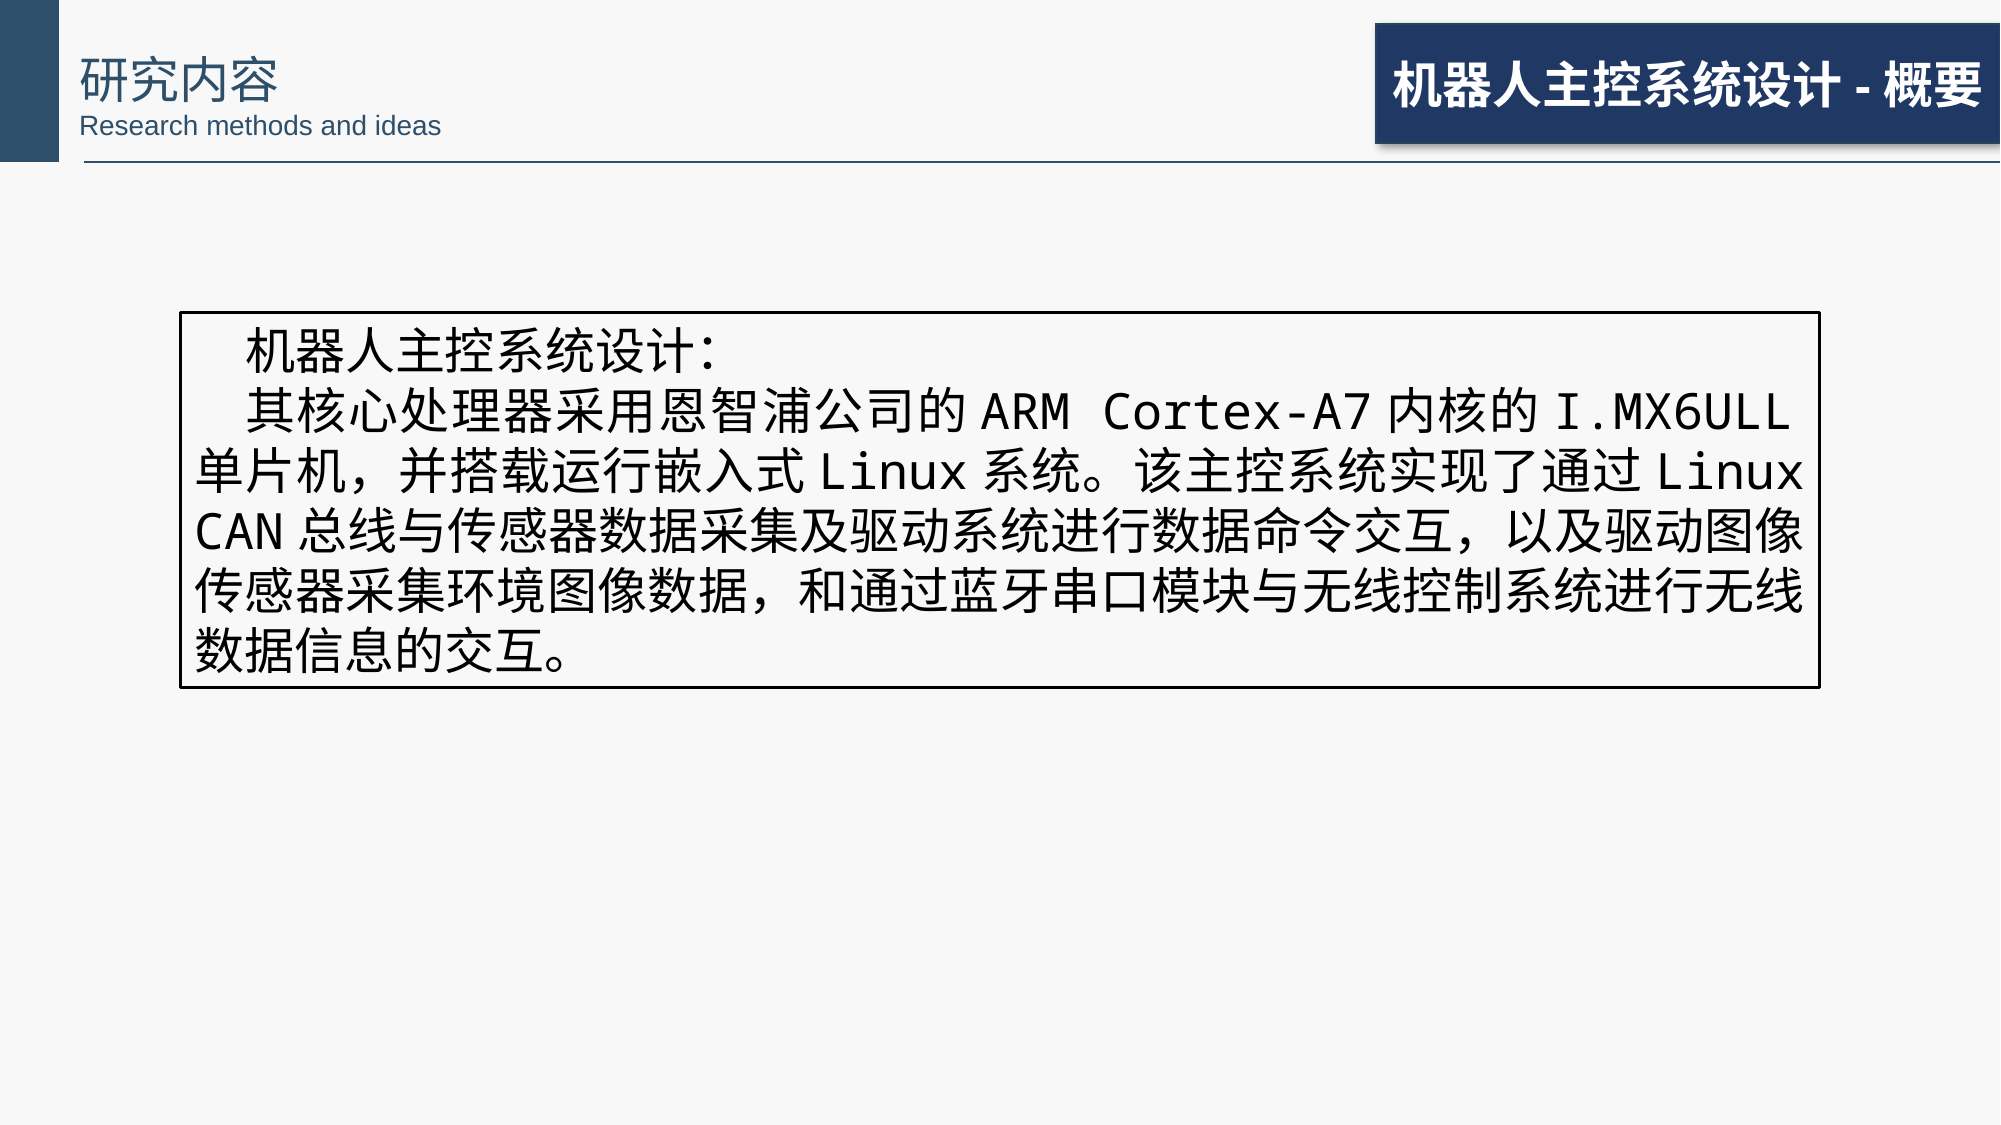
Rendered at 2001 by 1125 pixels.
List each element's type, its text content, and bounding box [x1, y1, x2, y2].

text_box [0, 0, 2000, 162]
text_box 机器人主控系统设计： 其核心处理器采用恩智浦公司的ARM Cortex-A7内核的I.MX6ULL单片机，并搭载运行嵌入式Linux系统。该主控系统实现了通过Linux CAN总线与传感器数据采集及驱动系统进行数据命令交互，以及驱动图像传感器采集环境图像数据，和通过蓝牙串口模块与无线控制系统进行无线数据信息的交互。 [180, 312, 1820, 688]
